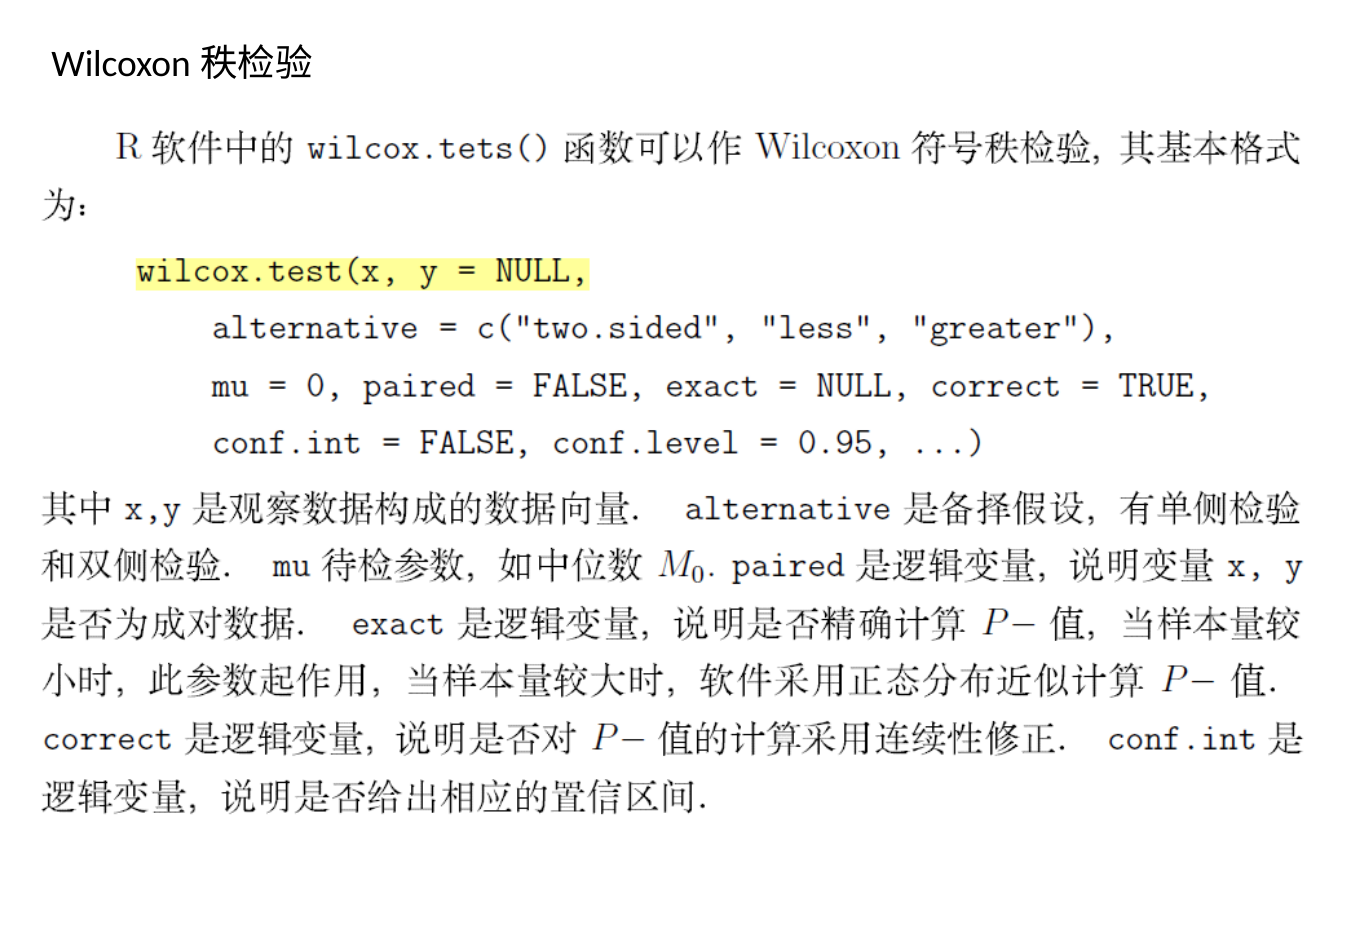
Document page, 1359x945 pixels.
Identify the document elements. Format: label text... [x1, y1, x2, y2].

picture [39, 120, 1324, 823]
text_box Wilcoxon秩检验 [36, 31, 328, 92]
